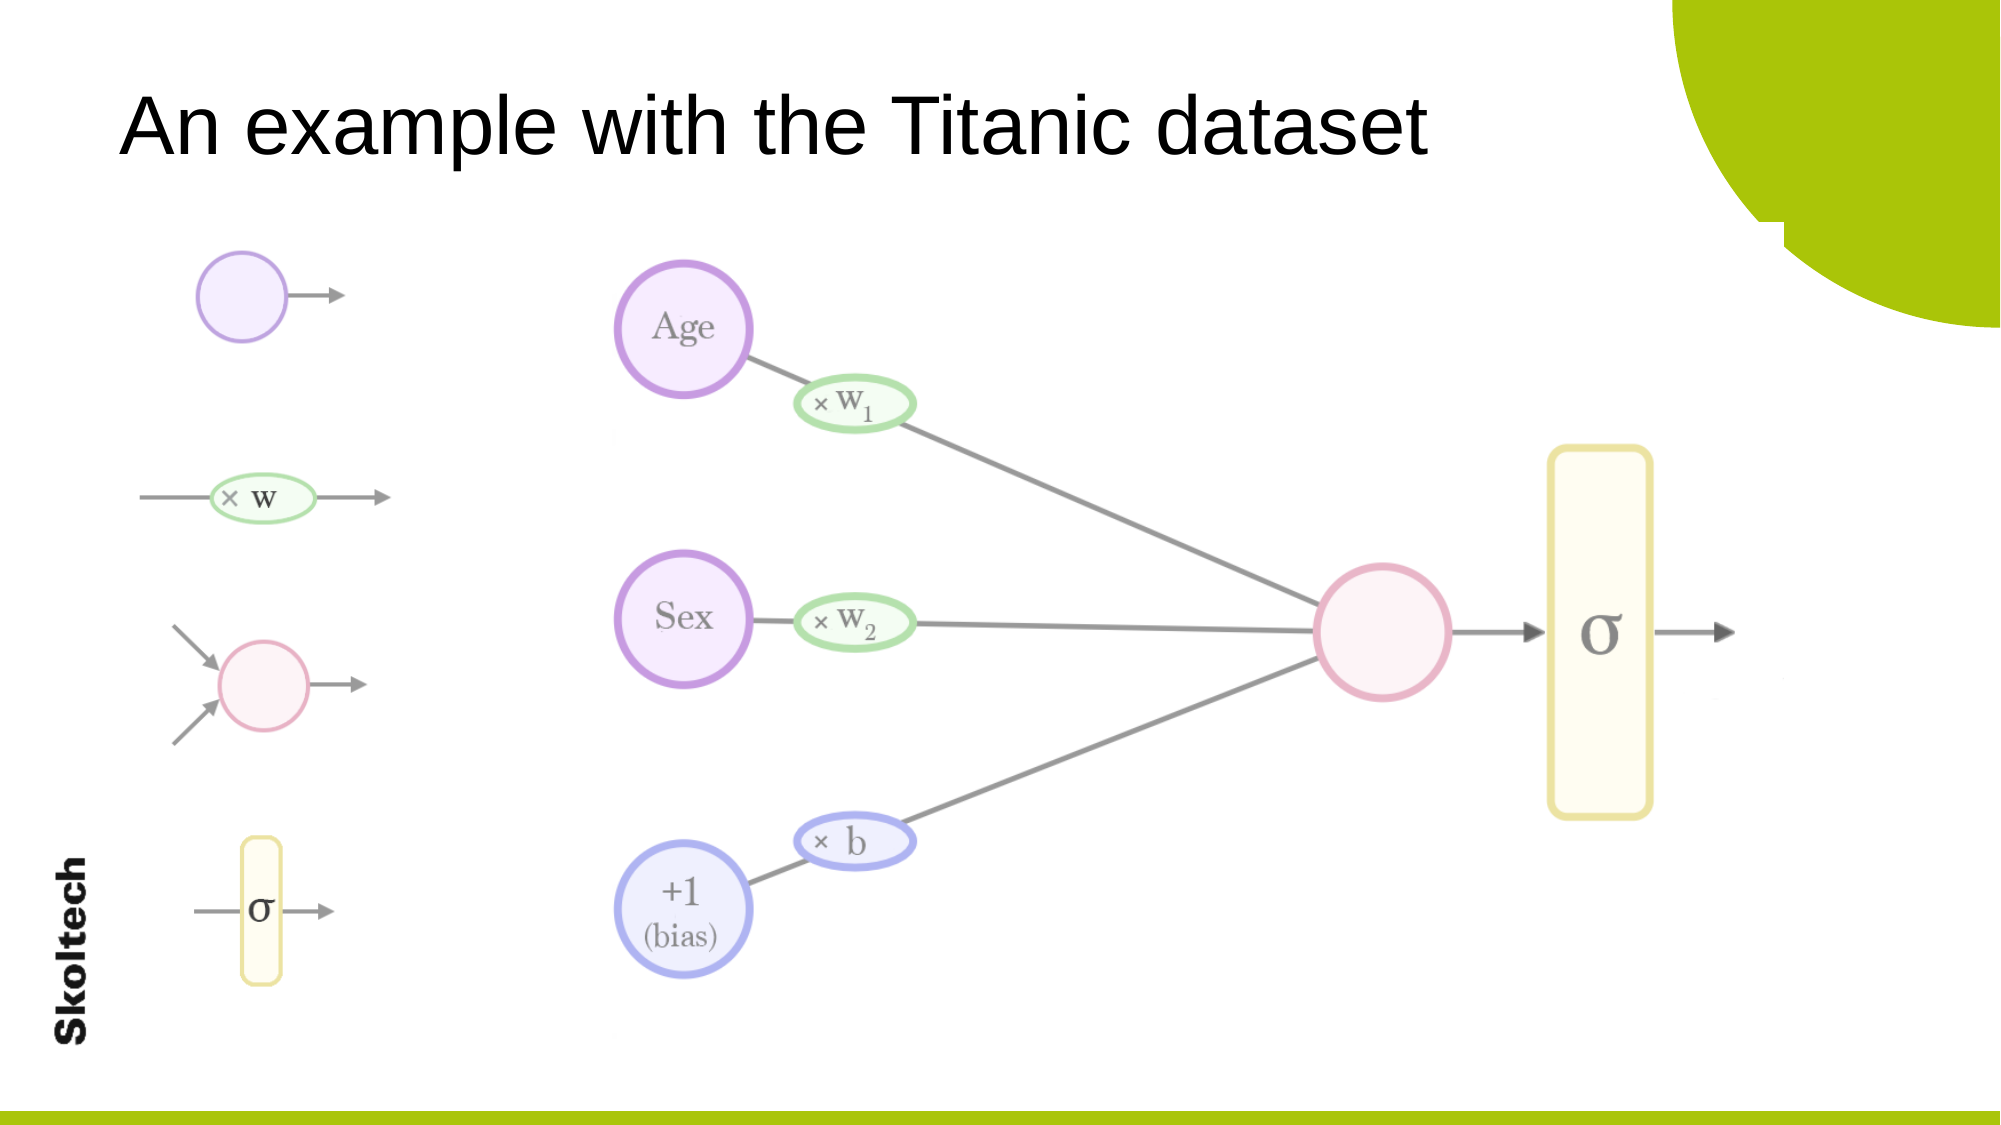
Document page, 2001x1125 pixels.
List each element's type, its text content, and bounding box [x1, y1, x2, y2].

picture [54, 853, 86, 1050]
picture [580, 222, 1785, 1040]
picture [152, 601, 381, 769]
picture [192, 828, 339, 996]
picture [122, 414, 409, 582]
picture [152, 212, 381, 380]
text_box An example with the Titanic dataset [105, 63, 1841, 289]
